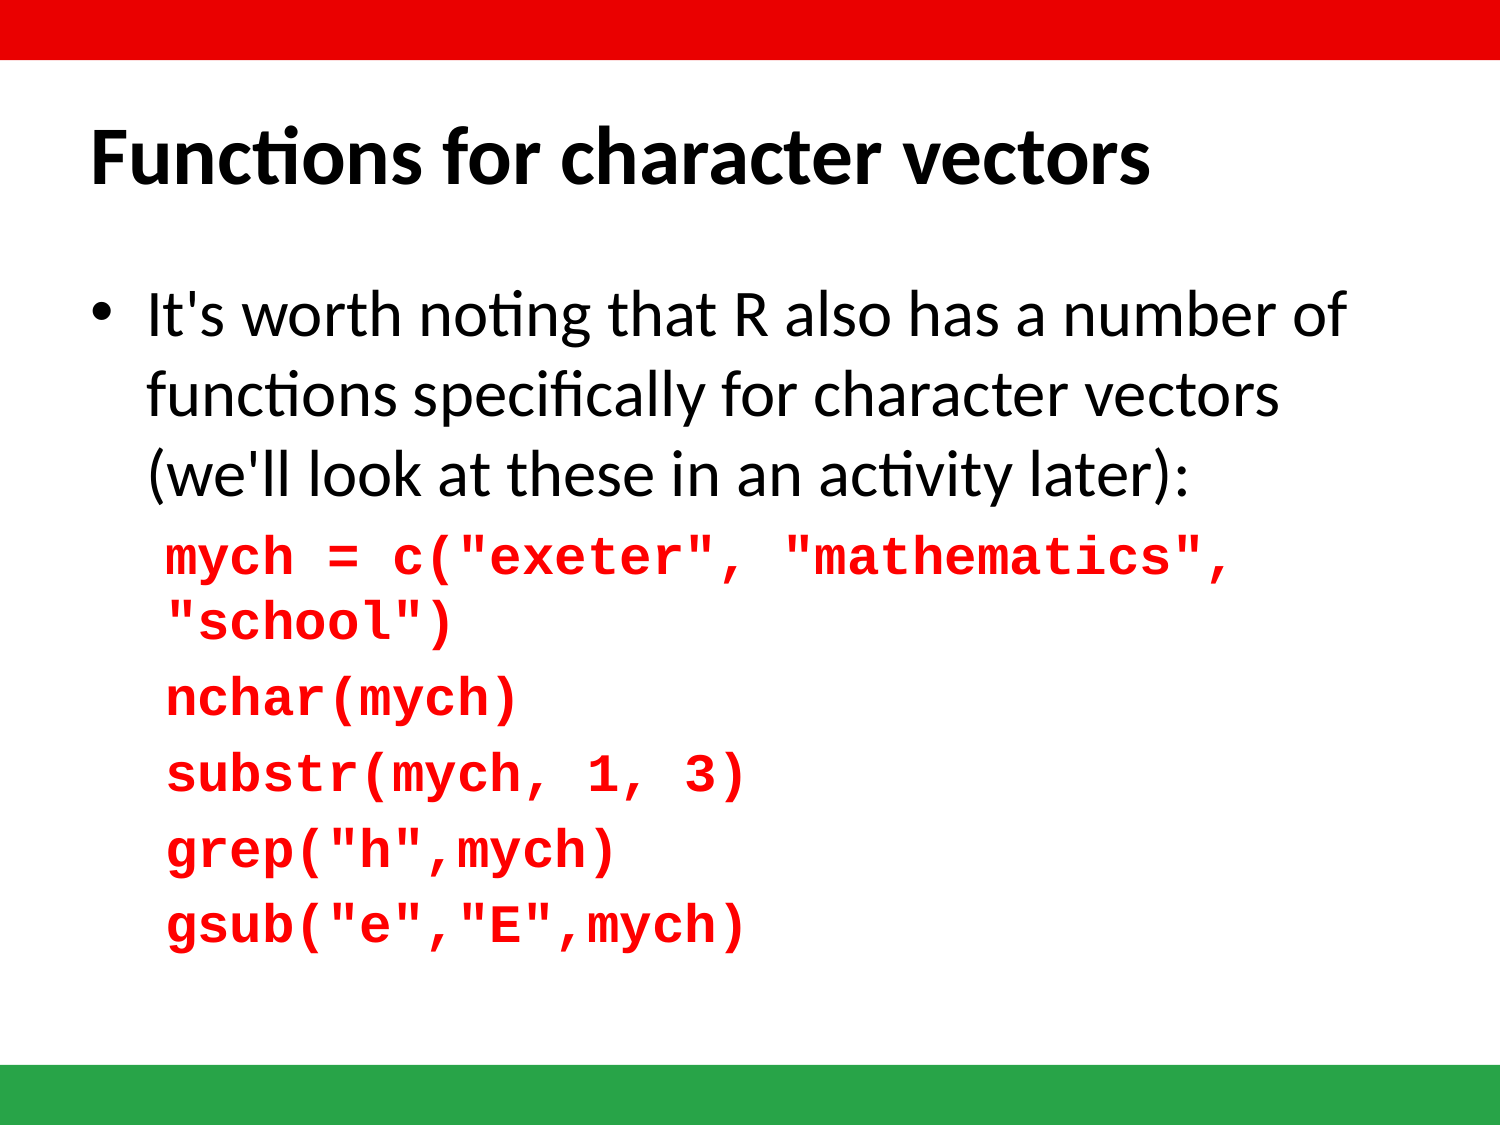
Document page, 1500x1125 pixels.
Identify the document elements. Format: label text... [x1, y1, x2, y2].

title Functions for character vectors [74, 70, 1294, 233]
list It's worth noting that R also has a number of functions specifically for character vectors (we'll look at these in an activity later): mych = c("exeter", "mathematics", "school") nchar(mych) substr(mych, 1, 3) grep("h",mych) gsub("e","E",mych) [74, 262, 1424, 1000]
